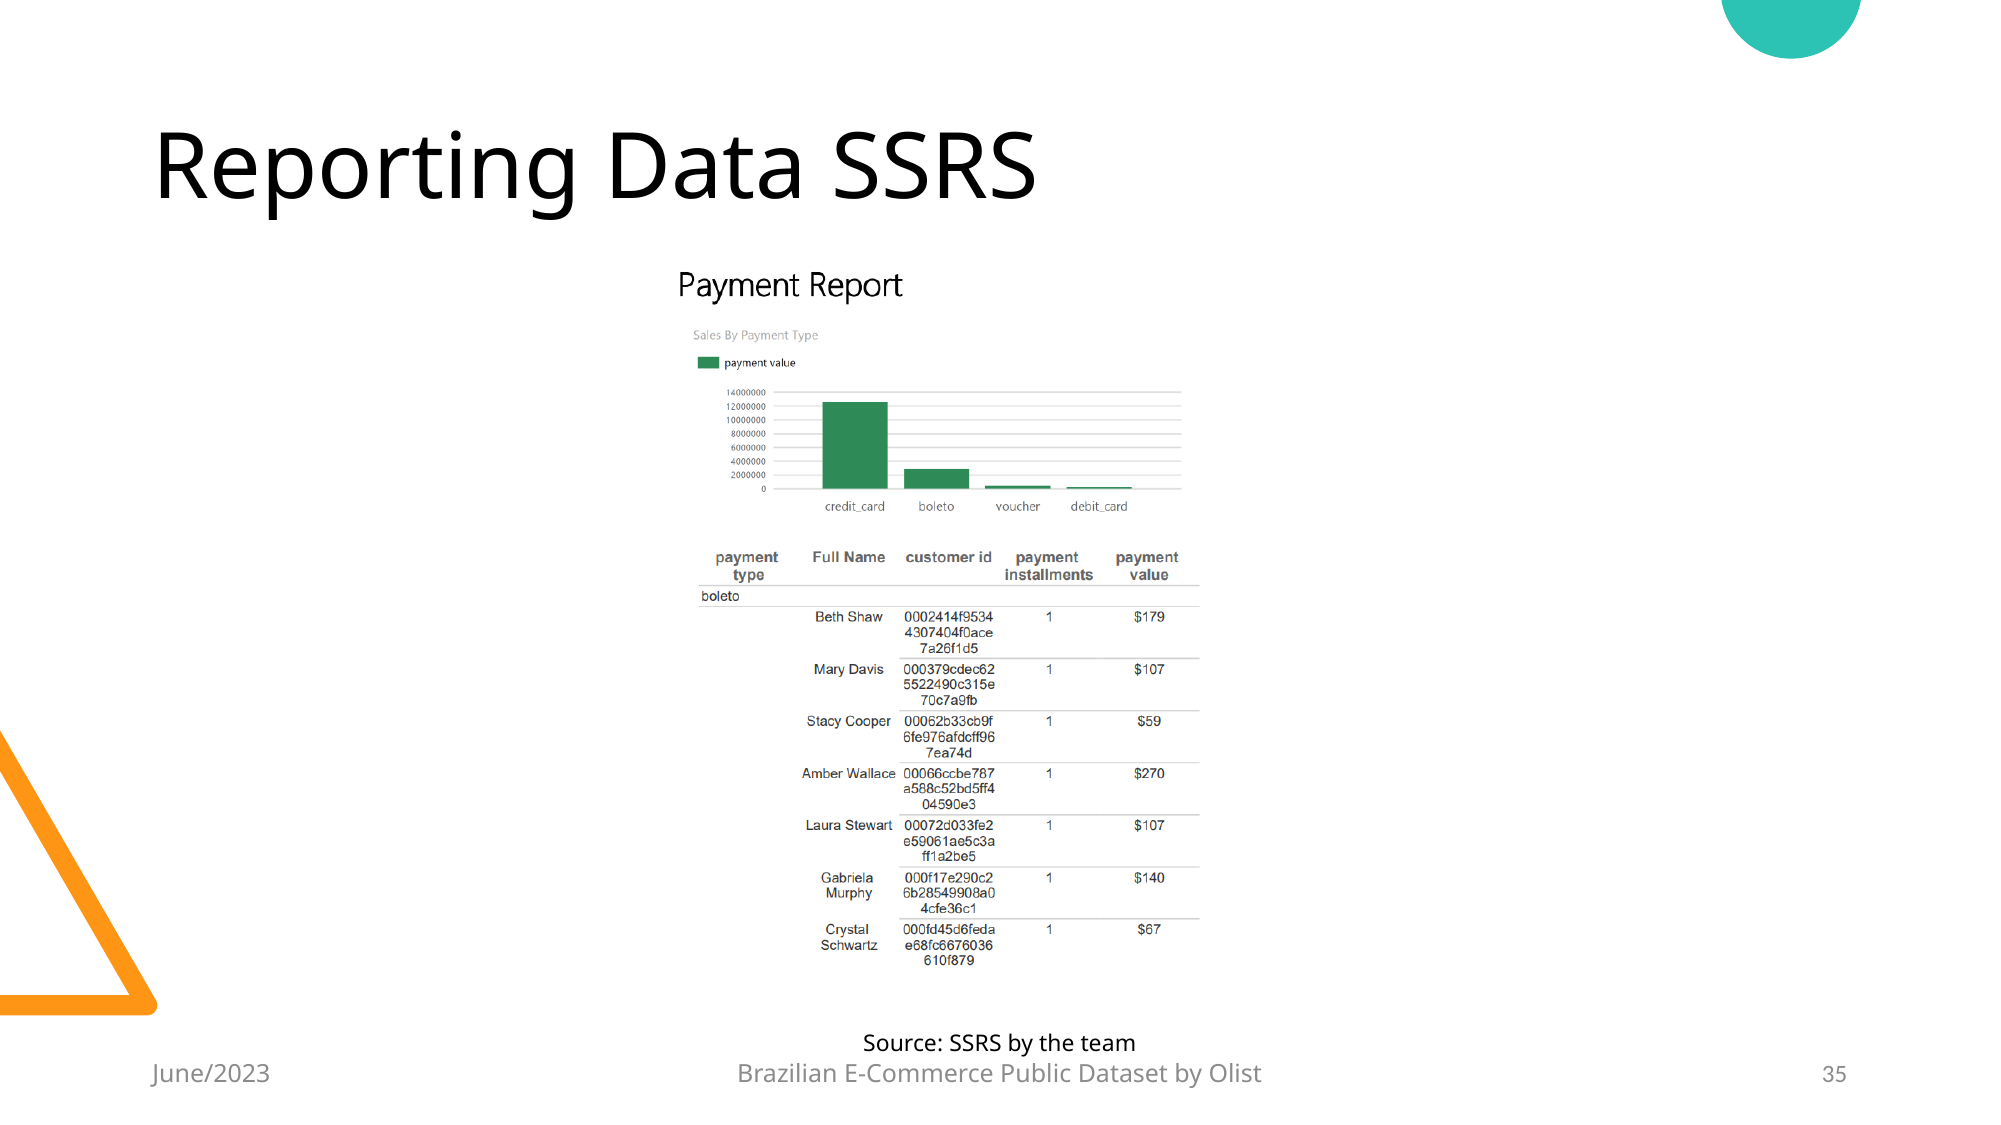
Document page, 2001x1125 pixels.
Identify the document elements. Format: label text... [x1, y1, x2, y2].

slide_number June/2023 [137, 1042, 588, 1103]
picture [592, 260, 1408, 968]
slide_number 35 [1412, 1042, 1863, 1103]
title Reporting Data SSRS [137, 59, 1863, 278]
text_box Source: SSRS by the team [439, 1020, 1561, 1063]
footer Brazilian E-Commerce Public Dataset by Olist [662, 1063, 1338, 1103]
